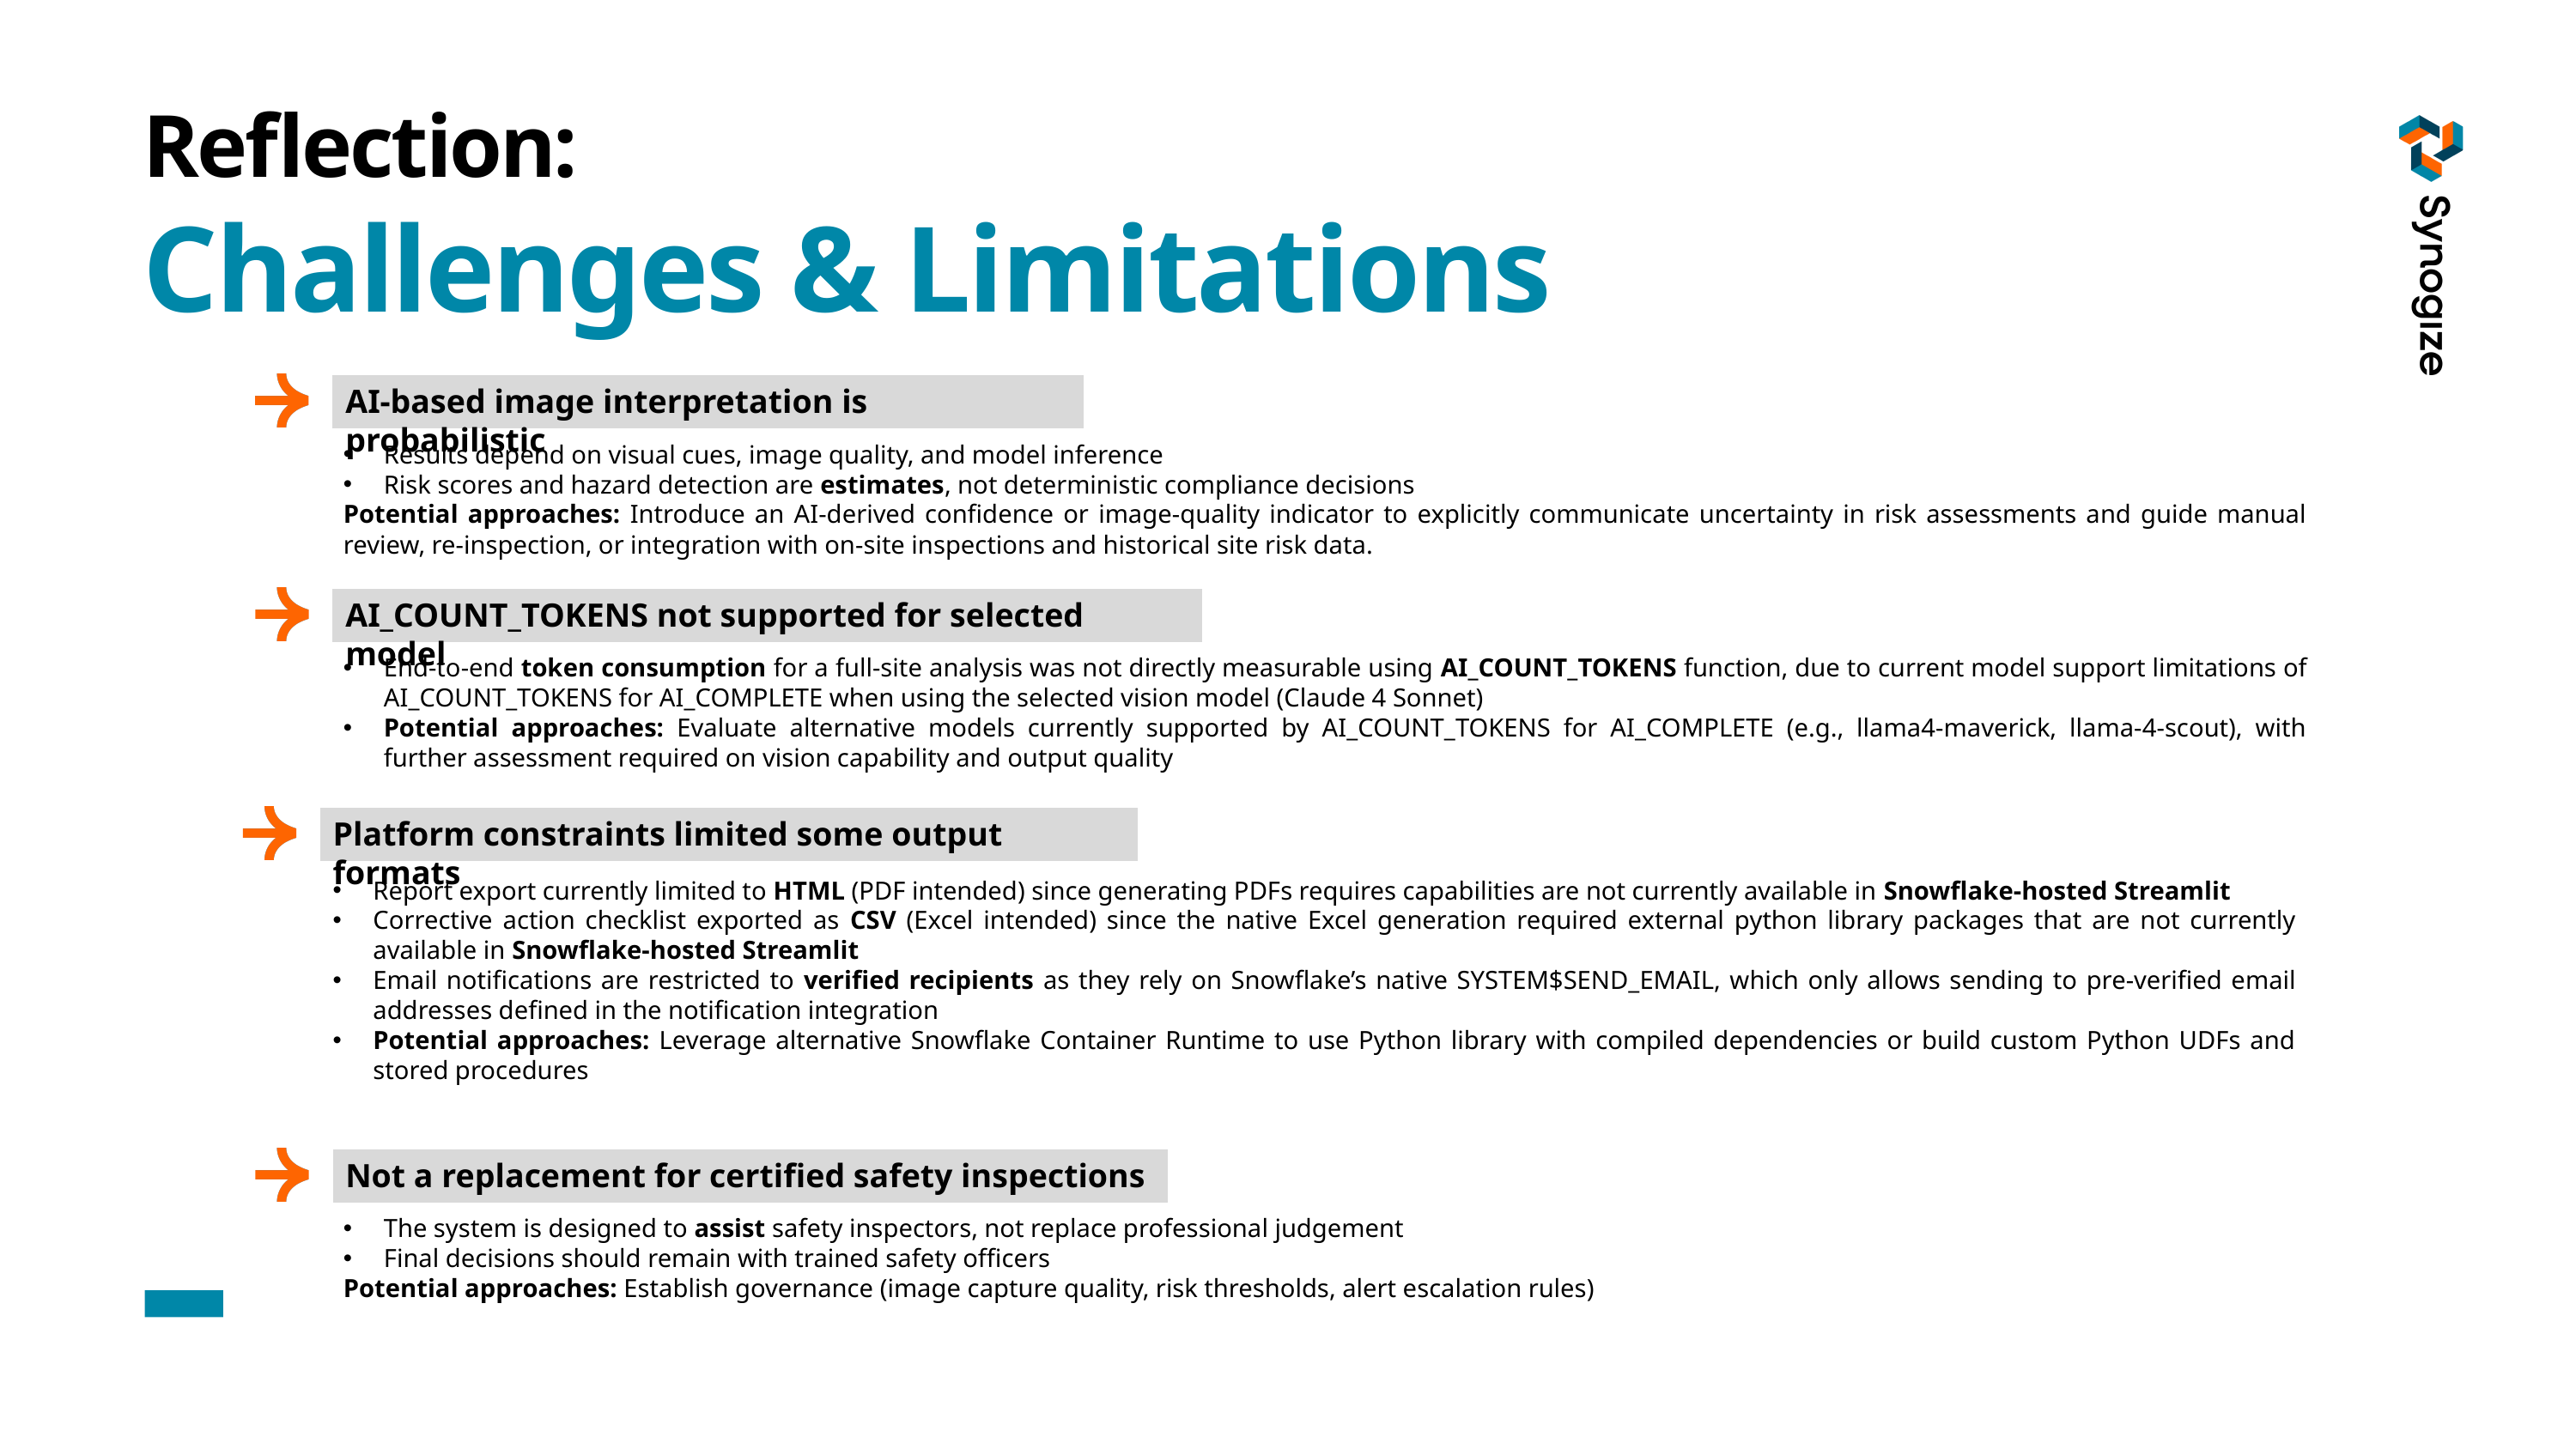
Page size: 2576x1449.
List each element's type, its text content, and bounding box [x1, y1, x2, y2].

text_box AI-based image interpretation is probabilistic [332, 375, 1084, 429]
text_box [2399, 115, 2464, 376]
text_box Report export currently limited to HTML (PDF intended) since generating PDFs requires capabilities are not currently available in Snowflake-hosted Streamlit Corrective action checklist exported as CSV (Excel intended) since the native Excel generation required external python library packages that are not currently available in Snowflake-hosted Streamlit Email notifications are restricted to verified recipients as they rely on Snowflake’s native SYSTEM$SEND_EMAIL, which only allows sending to pre-verified email addresses defined in the notification integration Potential approaches: Leverage alternative Snowflake Container Runtime to use Python library with compiled dependencies or build custom Python UDFs and stored procedures [332, 874, 2297, 1085]
text_box Not a replacement for certified safety inspections [332, 1149, 1169, 1203]
text_box Reflection: Challenges & Limitations [143, 91, 1600, 336]
text_box [255, 587, 309, 641]
text_box Platform constraints limited some output formats [319, 807, 1138, 862]
text_box The system is designed to assist safety inspectors, not replace professional judgement Final decisions should remain with trained safety officers Potential approaches: Establish governance (image capture quality, risk thresholds, alert escalation rules) [343, 1212, 2308, 1303]
text_box [242, 806, 297, 860]
text_box AI_COUNT_TOKENS not supported for selected model [332, 588, 1202, 643]
text_box Results depend on visual cues, image quality, and model inference Risk scores and hazard detection are estimates, not deterministic compliance decisions Potential approaches: Introduce an AI-derived confidence or image-quality indicator to explicitly communicate uncertainty in risk assessments and guide manual review, re-inspection, or integration with on-site inspections and historical site risk data. [343, 439, 2308, 559]
text_box [255, 1148, 309, 1202]
text_box End-to-end token consumption for a full-site analysis was not directly measurable using AI_COUNT_TOKENS function, due to current model support limitations of AI_COUNT_TOKENS for AI_COMPLETE when using the selected vision model (Claude 4 Sonnet) Potential approaches: Evaluate alternative models currently supported by AI_COUNT_TOKENS for AI_COMPLETE (e.g., llama4-maverick, llama-4-scout), with further assessment required on vision capability and output quality [343, 652, 2308, 773]
text_box [254, 373, 309, 427]
